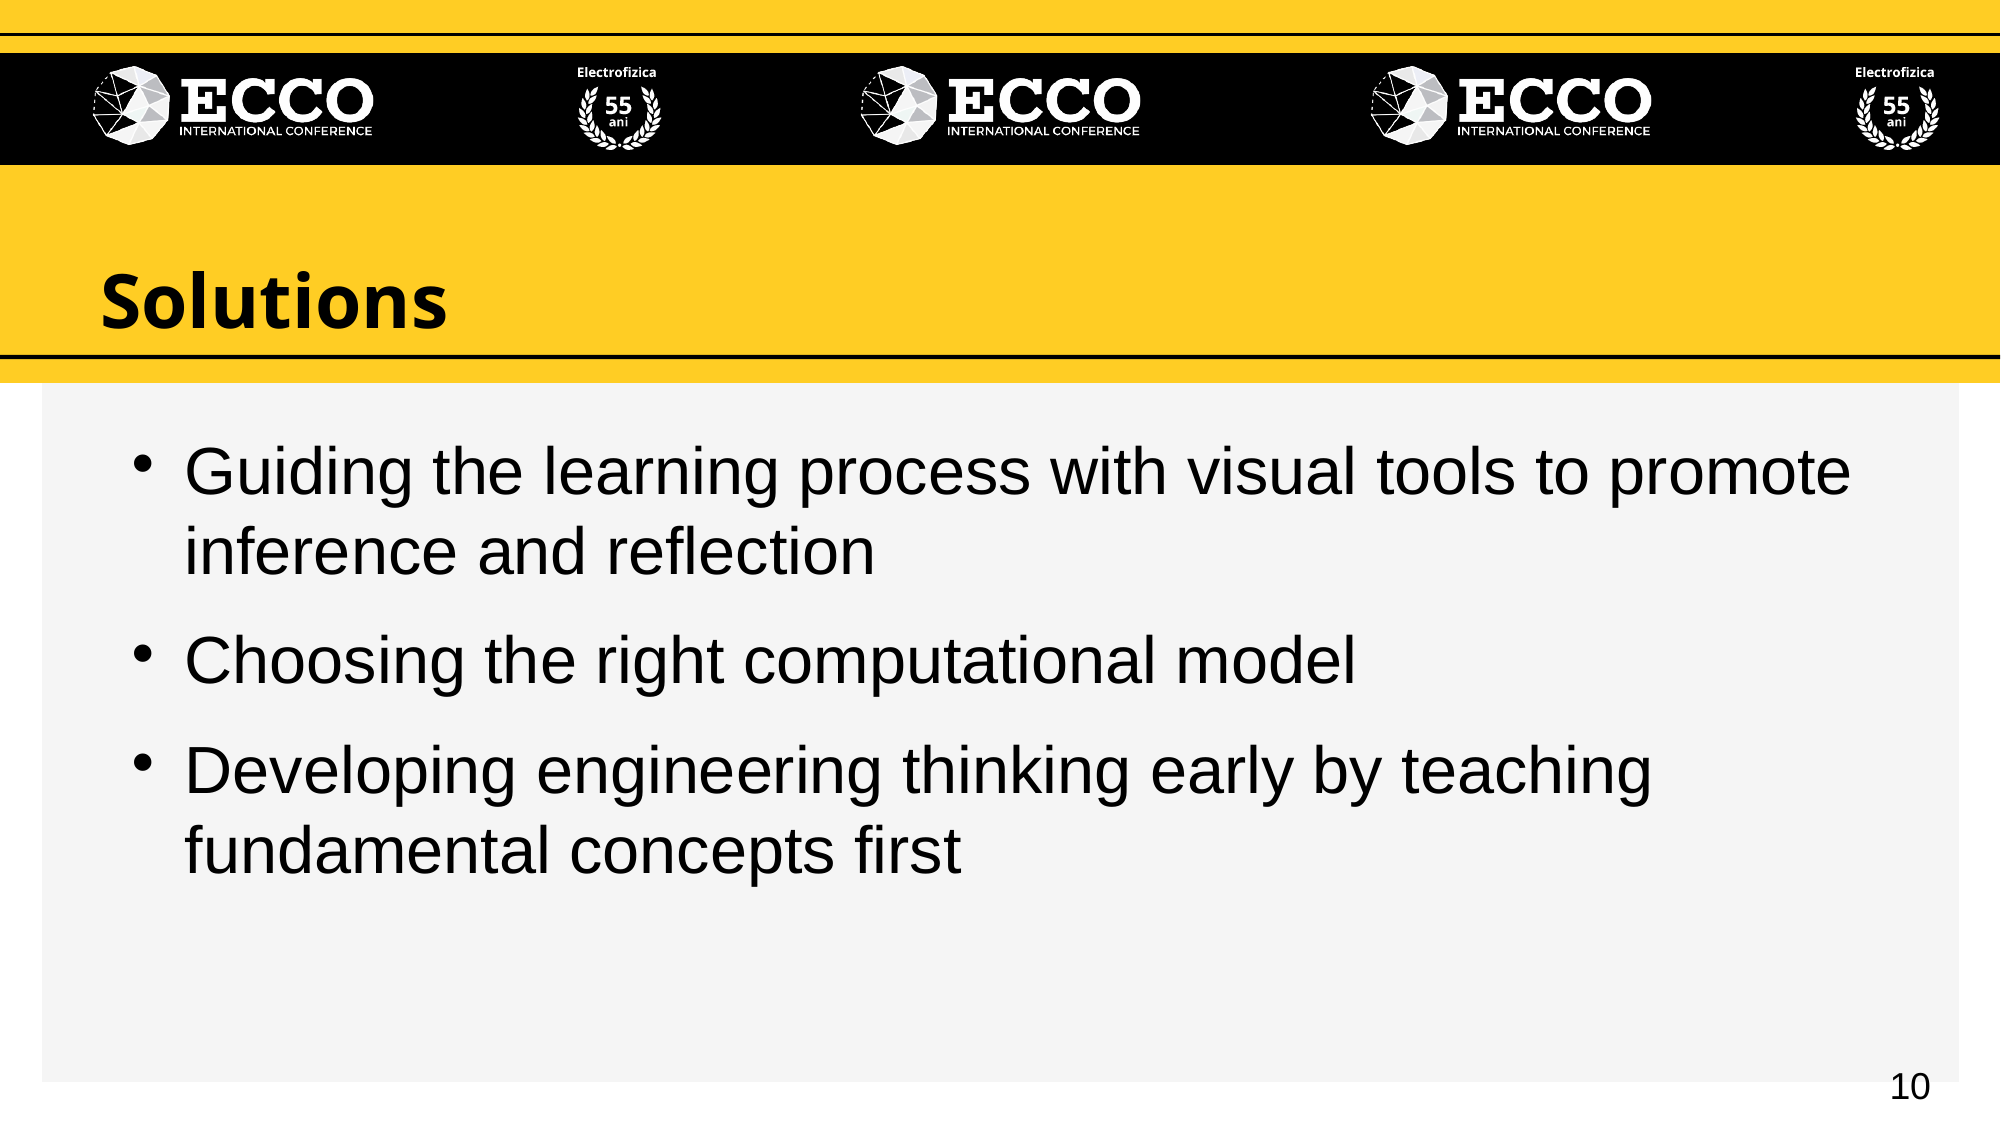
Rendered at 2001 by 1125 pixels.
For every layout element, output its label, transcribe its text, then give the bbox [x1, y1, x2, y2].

picture [1340, 63, 1688, 153]
text_box <number> [1874, 1054, 2000, 1125]
text_box Guiding the learning process with visual tools to promote inference and reflection Choosing the right computational model Developing engineering thinking early by teaching fundamental concepts first [99, 420, 1901, 1012]
picture [62, 63, 410, 153]
text_box Solutions [85, 251, 1214, 357]
picture [830, 63, 1177, 153]
